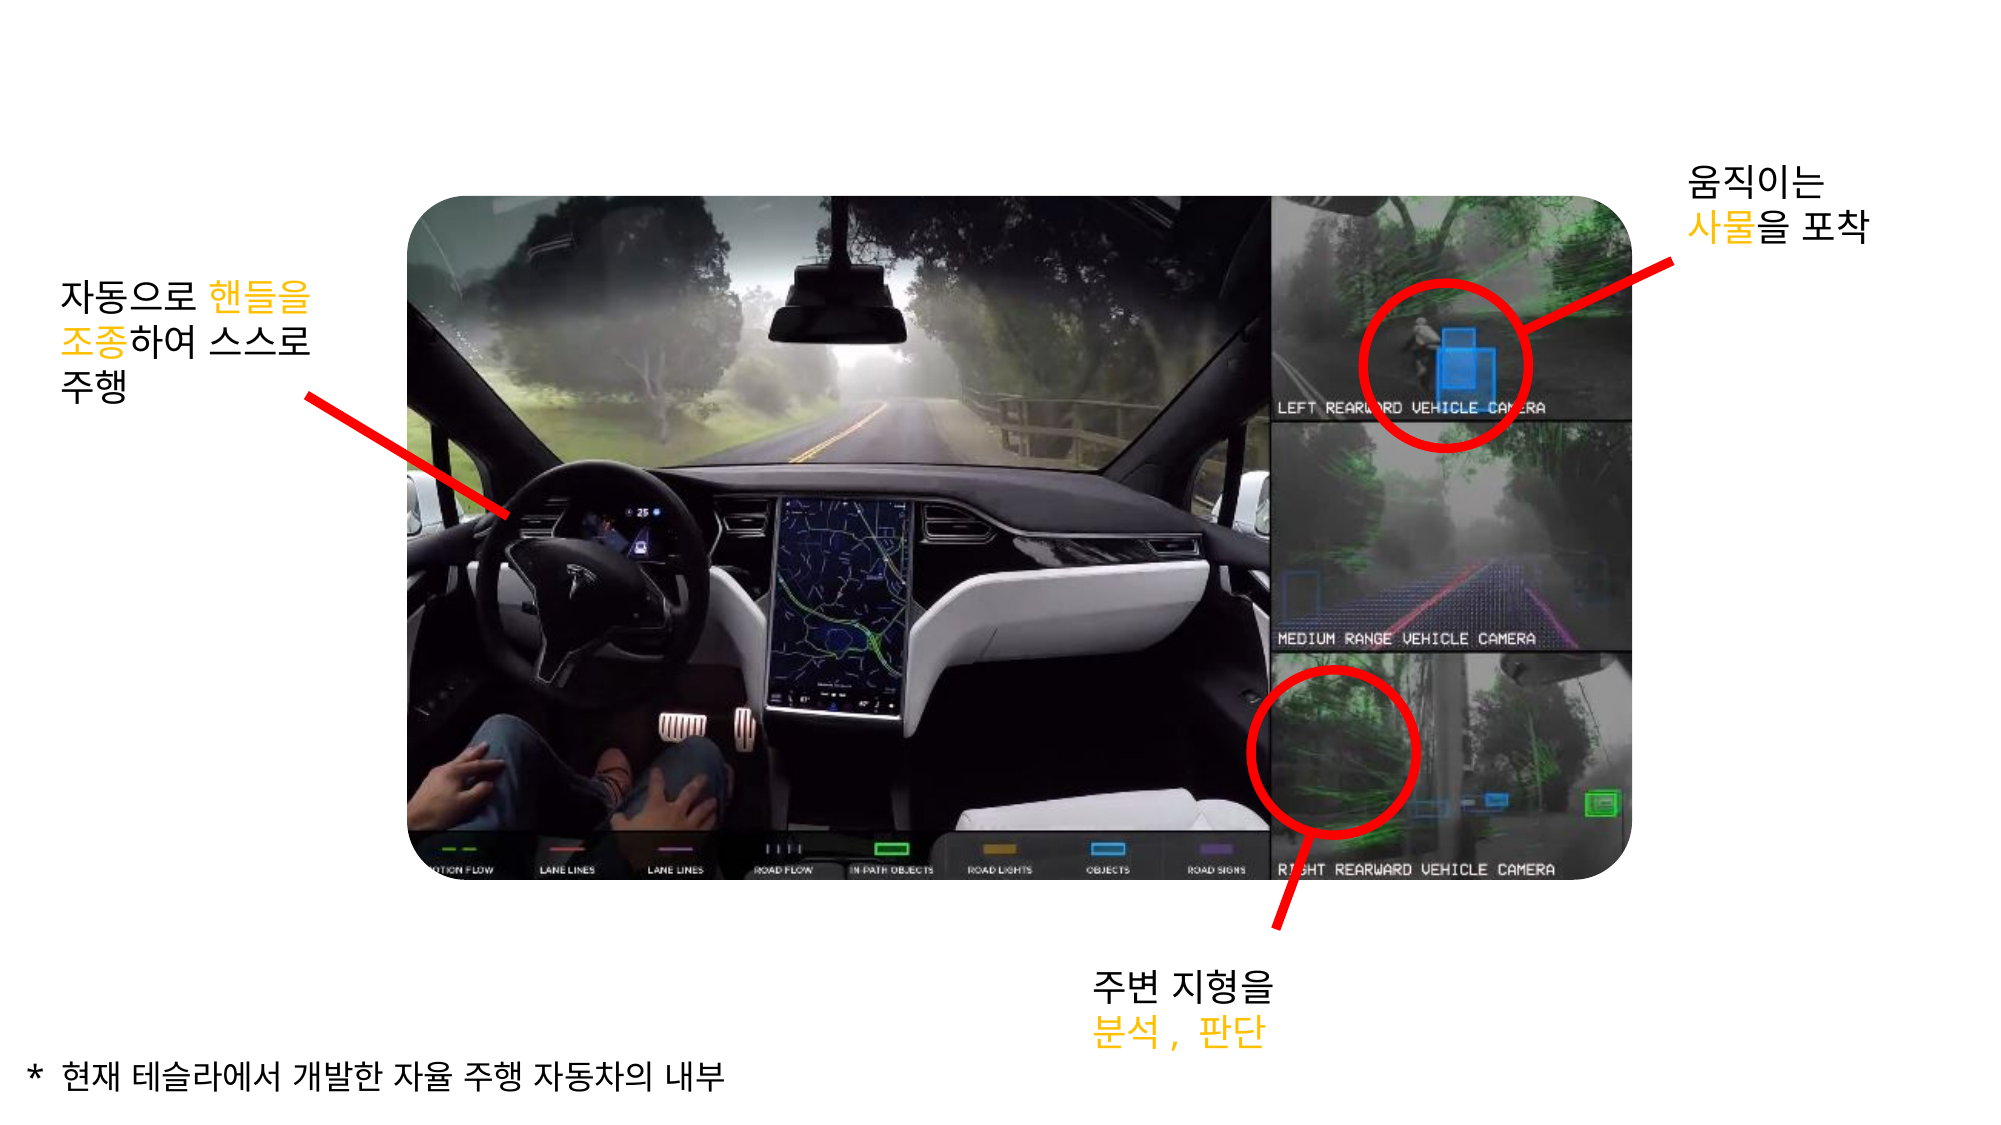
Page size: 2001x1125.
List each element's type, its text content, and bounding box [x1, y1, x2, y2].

text_box [333, 417, 407, 462]
text_box 주변 지형을 분석, 판단 [1077, 956, 1343, 1061]
text_box 자동으로 핸들을 조종하여 스스로 주행 [45, 266, 385, 417]
text_box * 현재 테슬라에서 개발한 자율 주행 자동차의 내부 [11, 1048, 780, 1104]
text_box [1363, 283, 1680, 449]
picture [407, 195, 1633, 880]
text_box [1251, 669, 1417, 932]
text_box 움직이는 사물을 포착 [1673, 151, 1939, 257]
